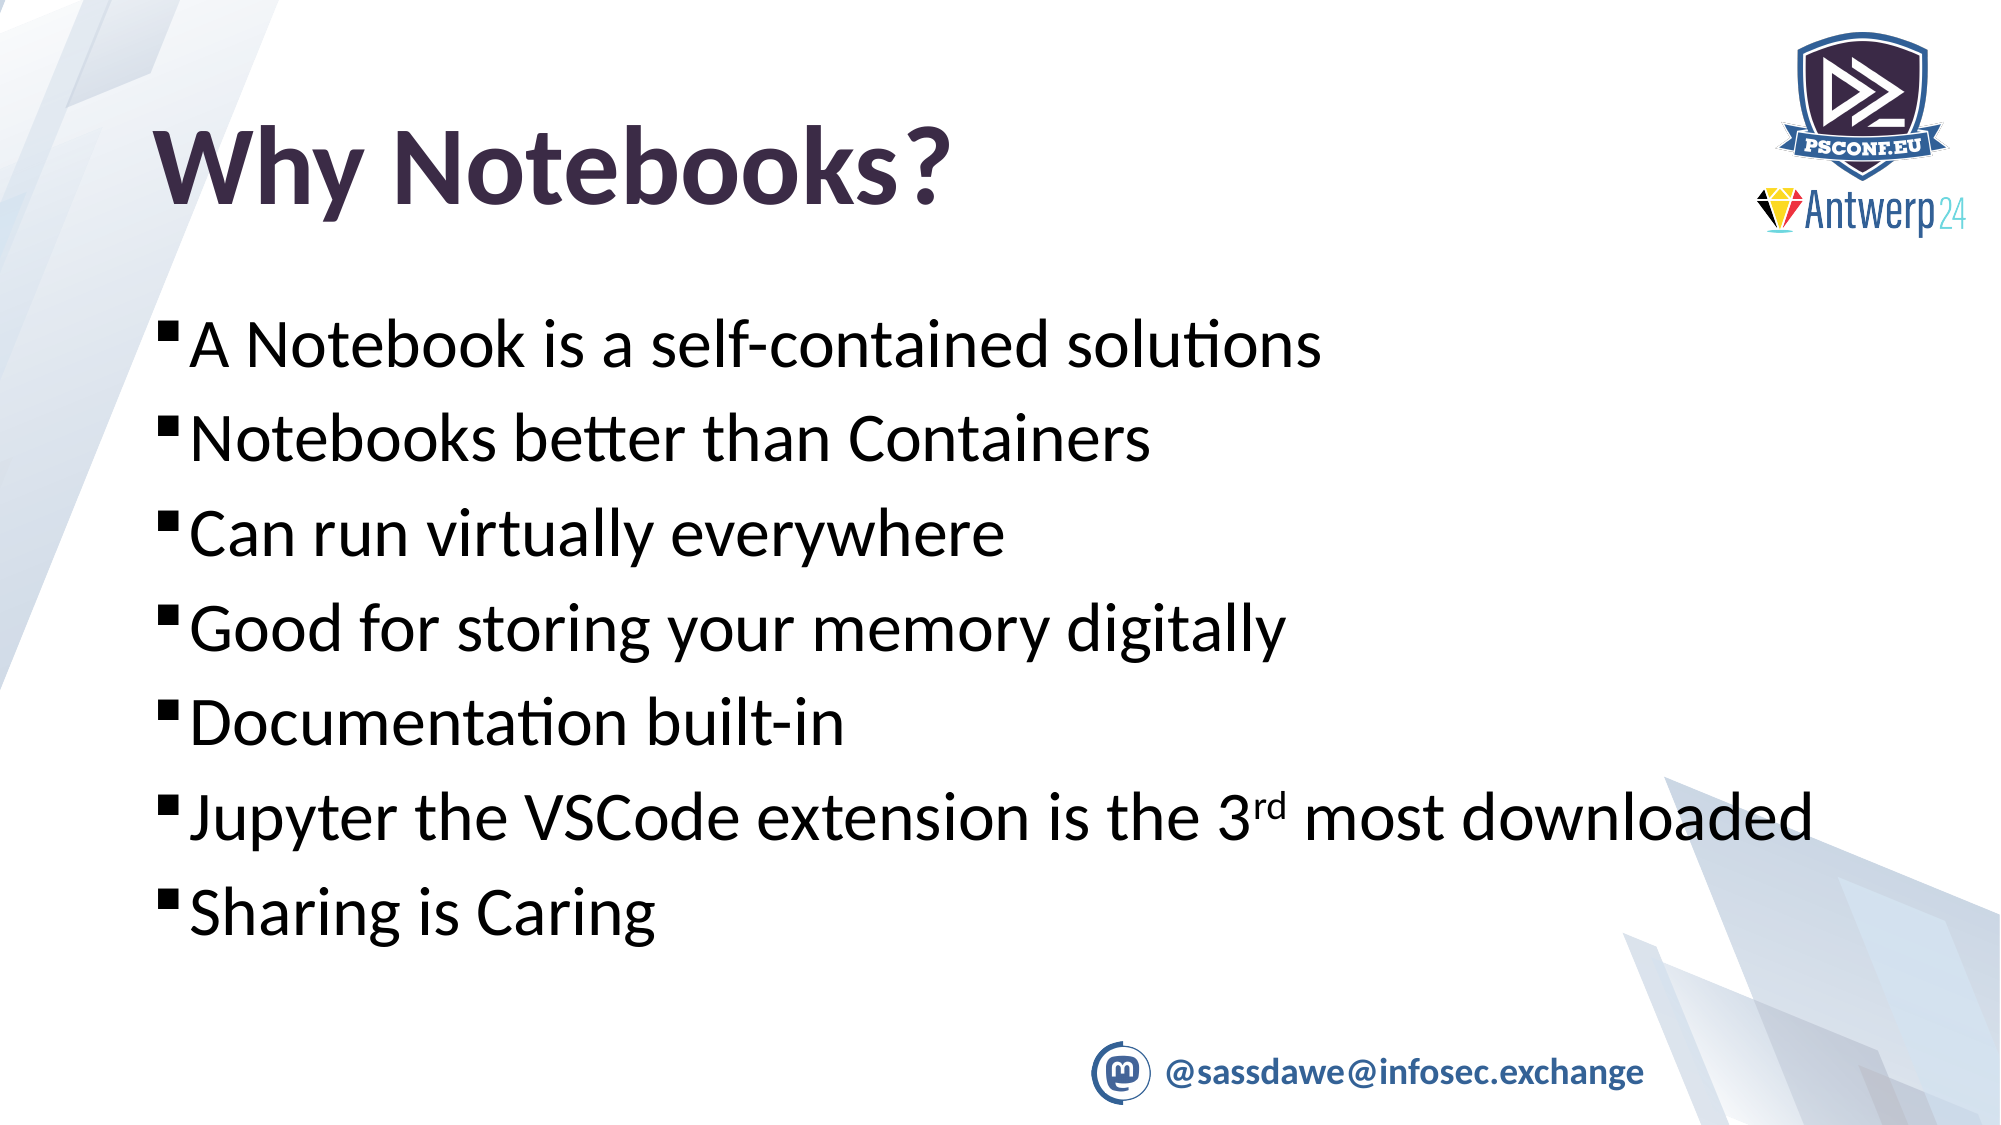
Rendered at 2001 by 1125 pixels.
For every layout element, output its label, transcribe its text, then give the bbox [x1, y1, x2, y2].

list A Notebook is a self-contained solutions Notebooks better than Containers Can run virtually everywhere Good for storing your memory digitally Documentation built-in Jupyter the VSCode extension is the 3rd most downloaded Sharing is Caring [137, 299, 1863, 1014]
picture [0, 0, 2000, 1125]
title Why Notebooks ? [137, 59, 1735, 278]
